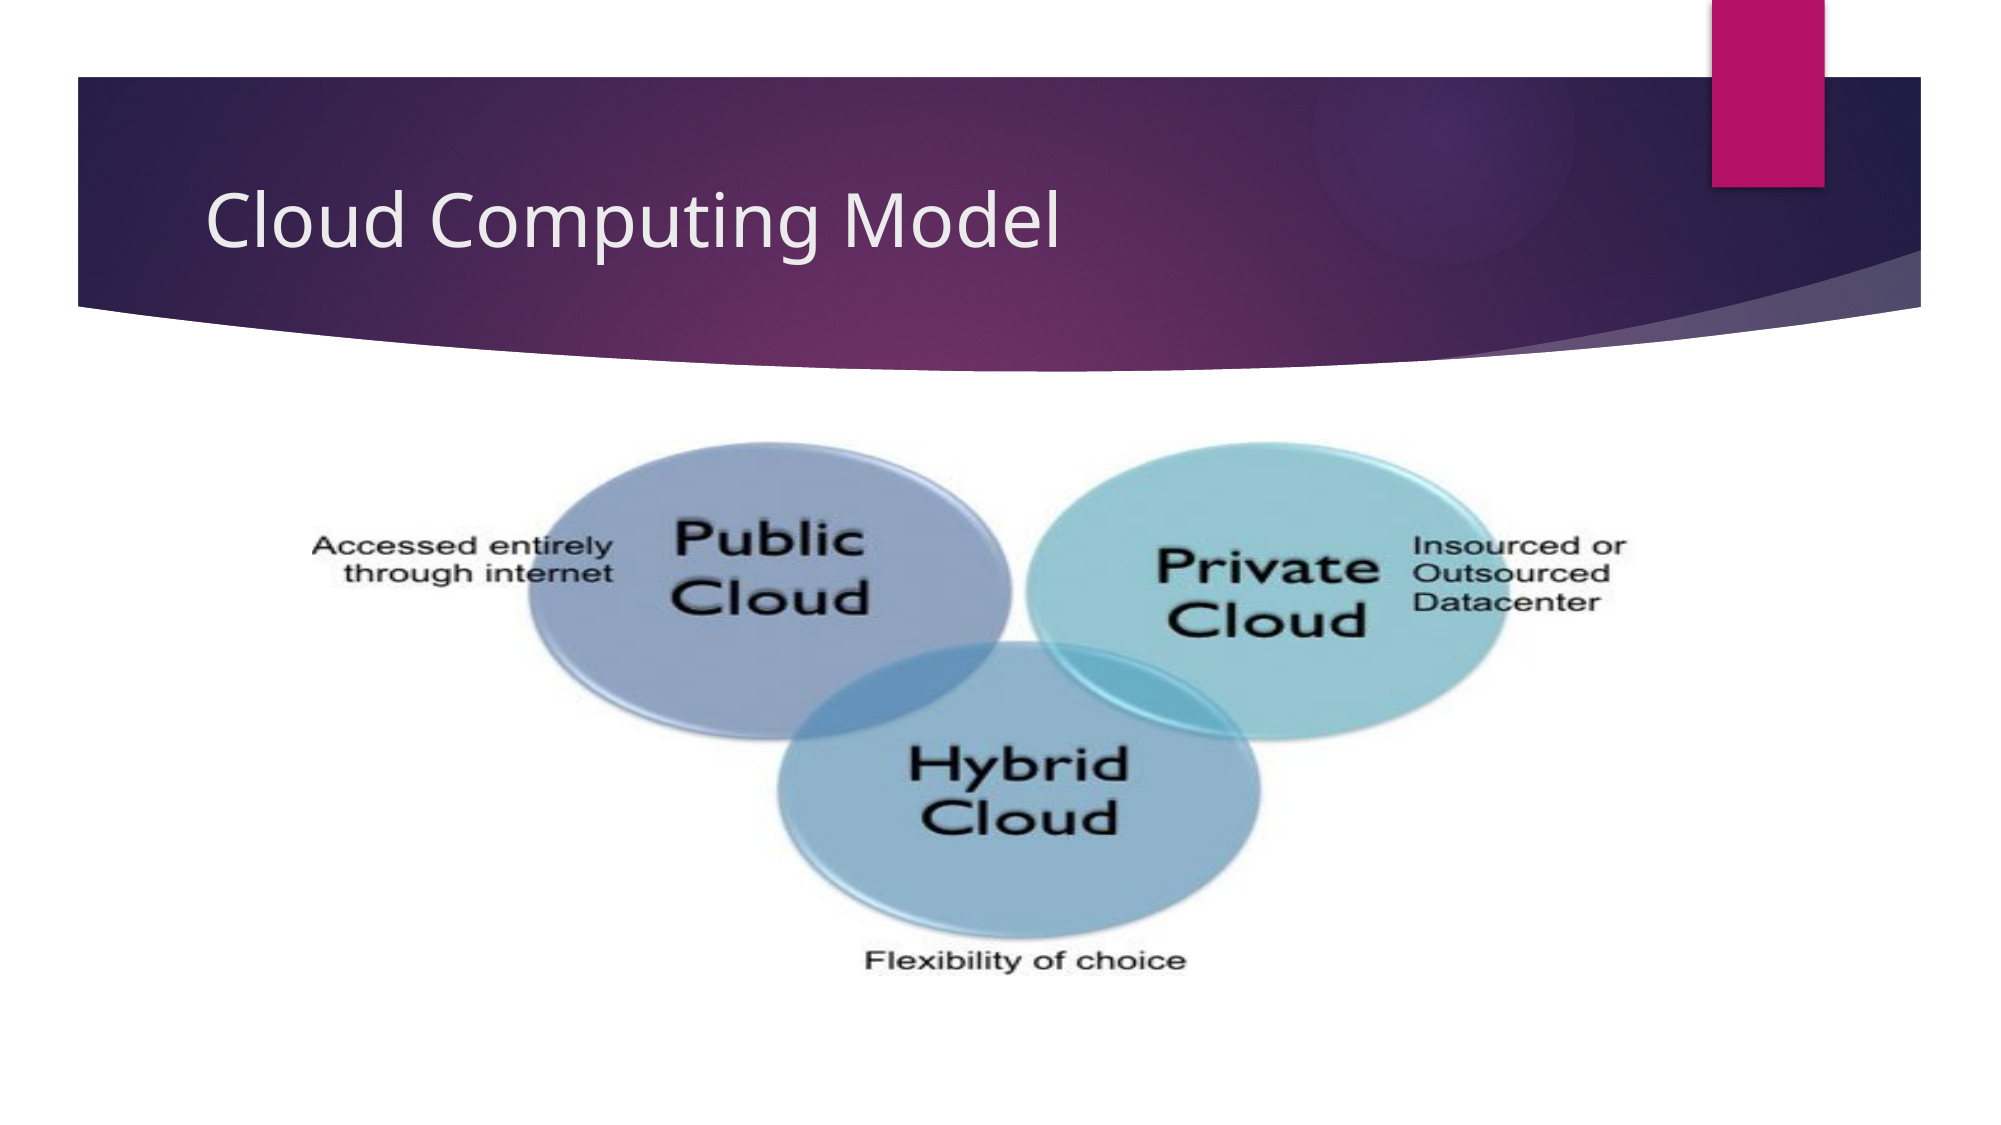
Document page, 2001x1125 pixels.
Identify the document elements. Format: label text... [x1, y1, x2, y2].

title Cloud Computing Model [189, 159, 1627, 276]
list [312, 439, 1643, 976]
